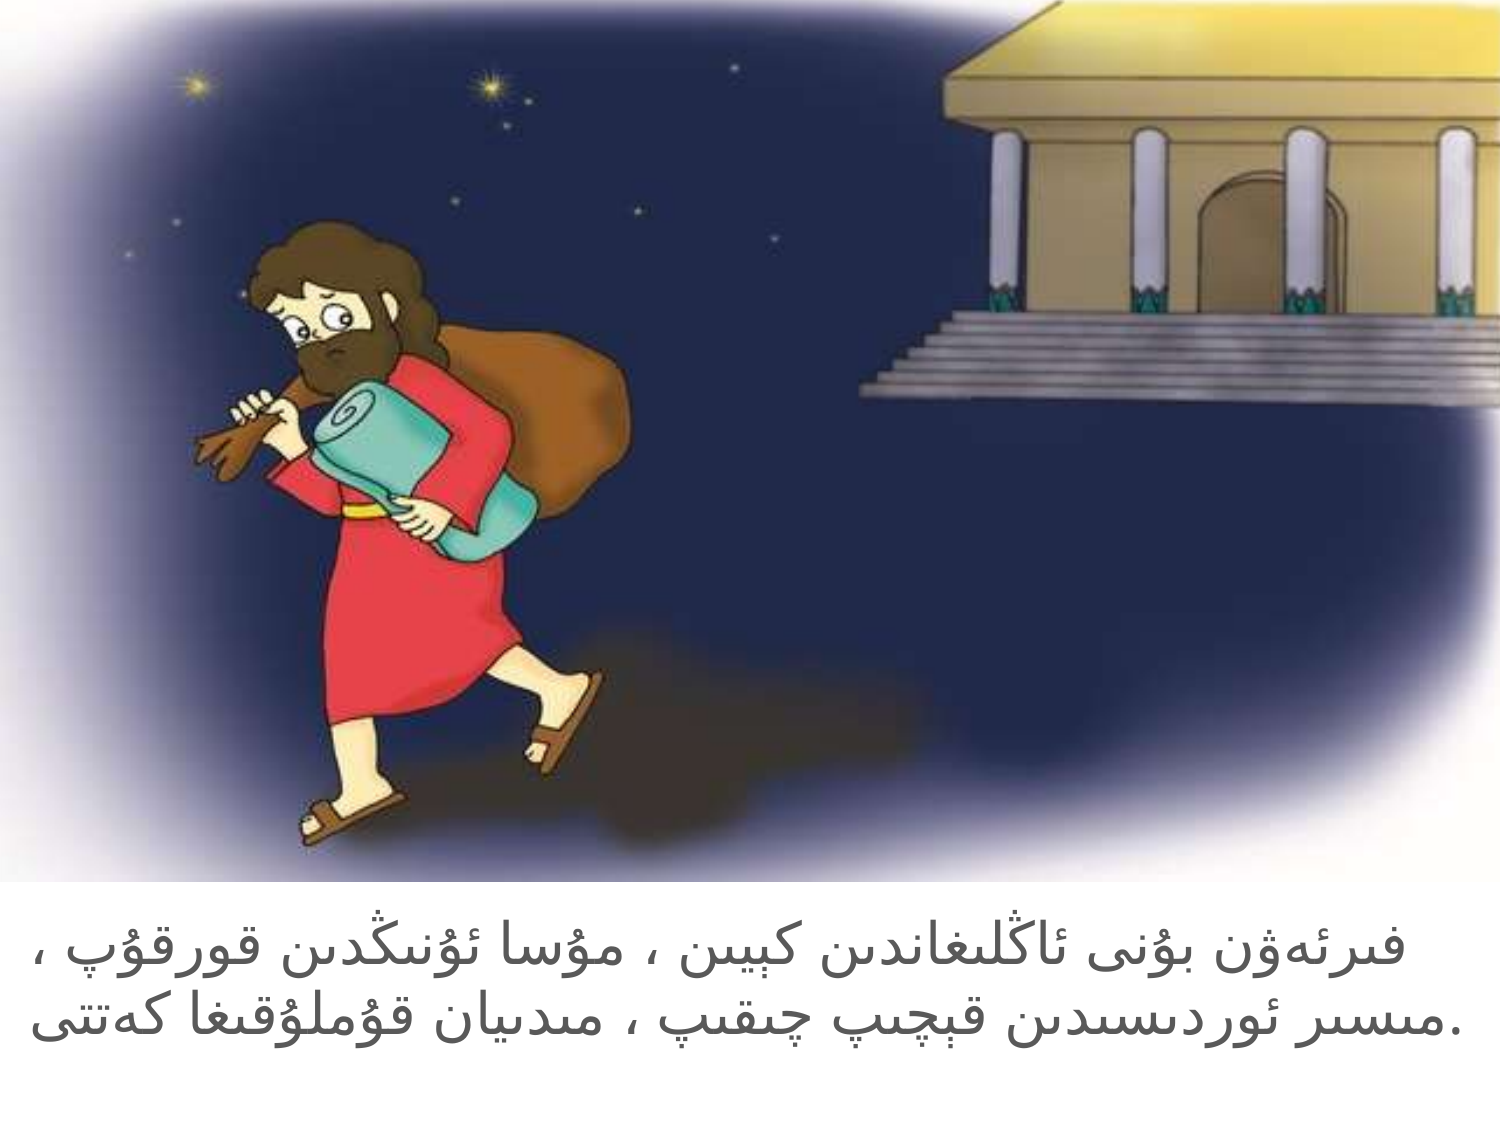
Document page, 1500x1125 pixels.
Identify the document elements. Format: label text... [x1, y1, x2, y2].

text_box فىرئەۋن بۇنى ئاڭلىغاندىن كېيىن ، مۇسا ئۇنىڭدىن قورقۇپ ، مىسىر ئوردىسىدىن قېچىپ چىقىپ ، مىدىيان قۇملۇقىغا كەتتى. [14, 898, 1486, 1054]
picture [0, 0, 1500, 882]
